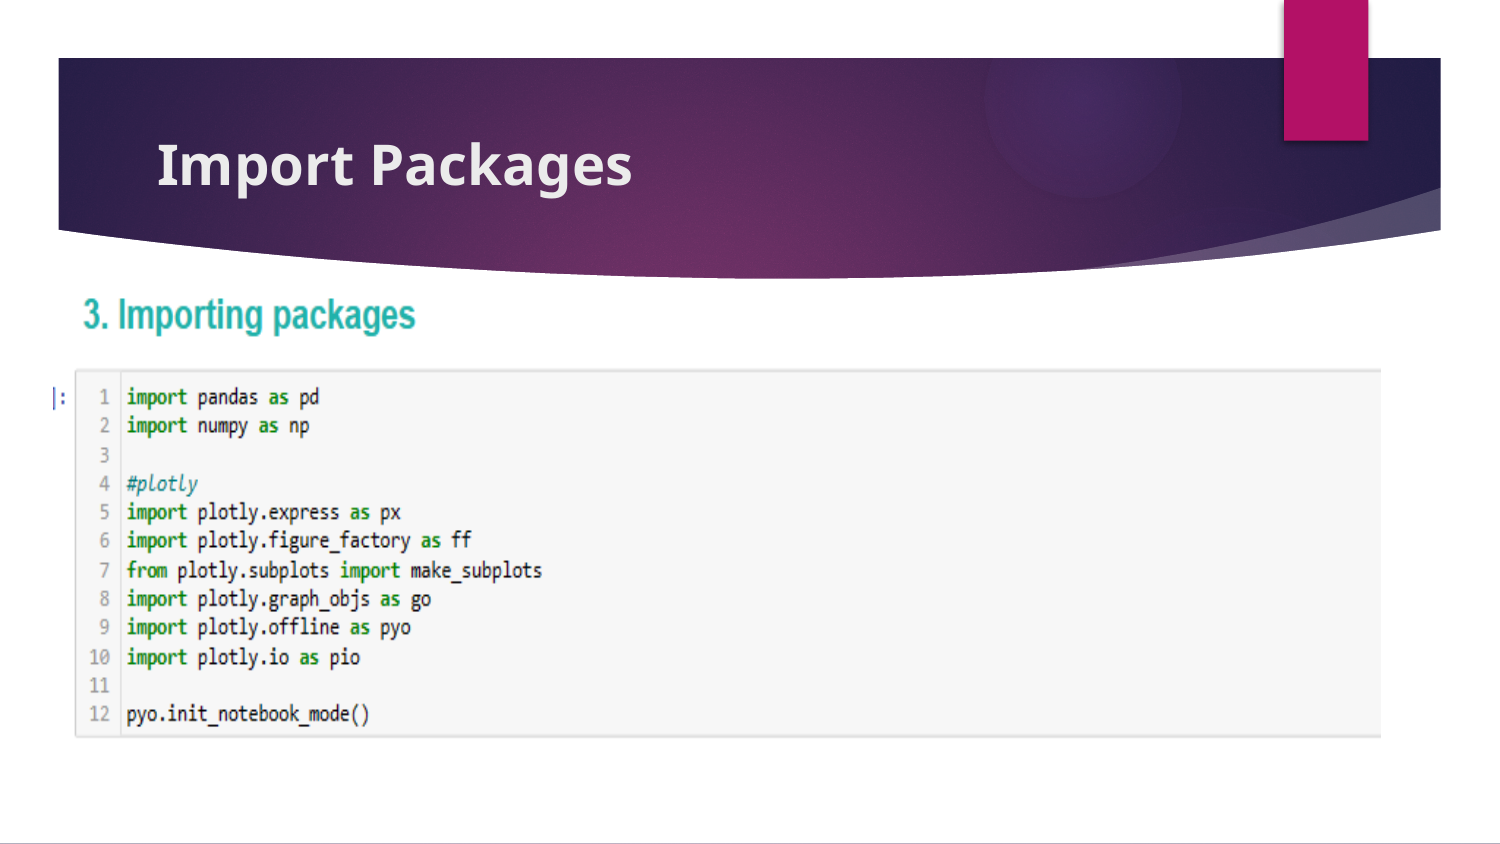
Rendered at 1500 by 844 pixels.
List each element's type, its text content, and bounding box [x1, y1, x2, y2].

title Import Packages [142, 119, 1220, 207]
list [53, 281, 1381, 810]
